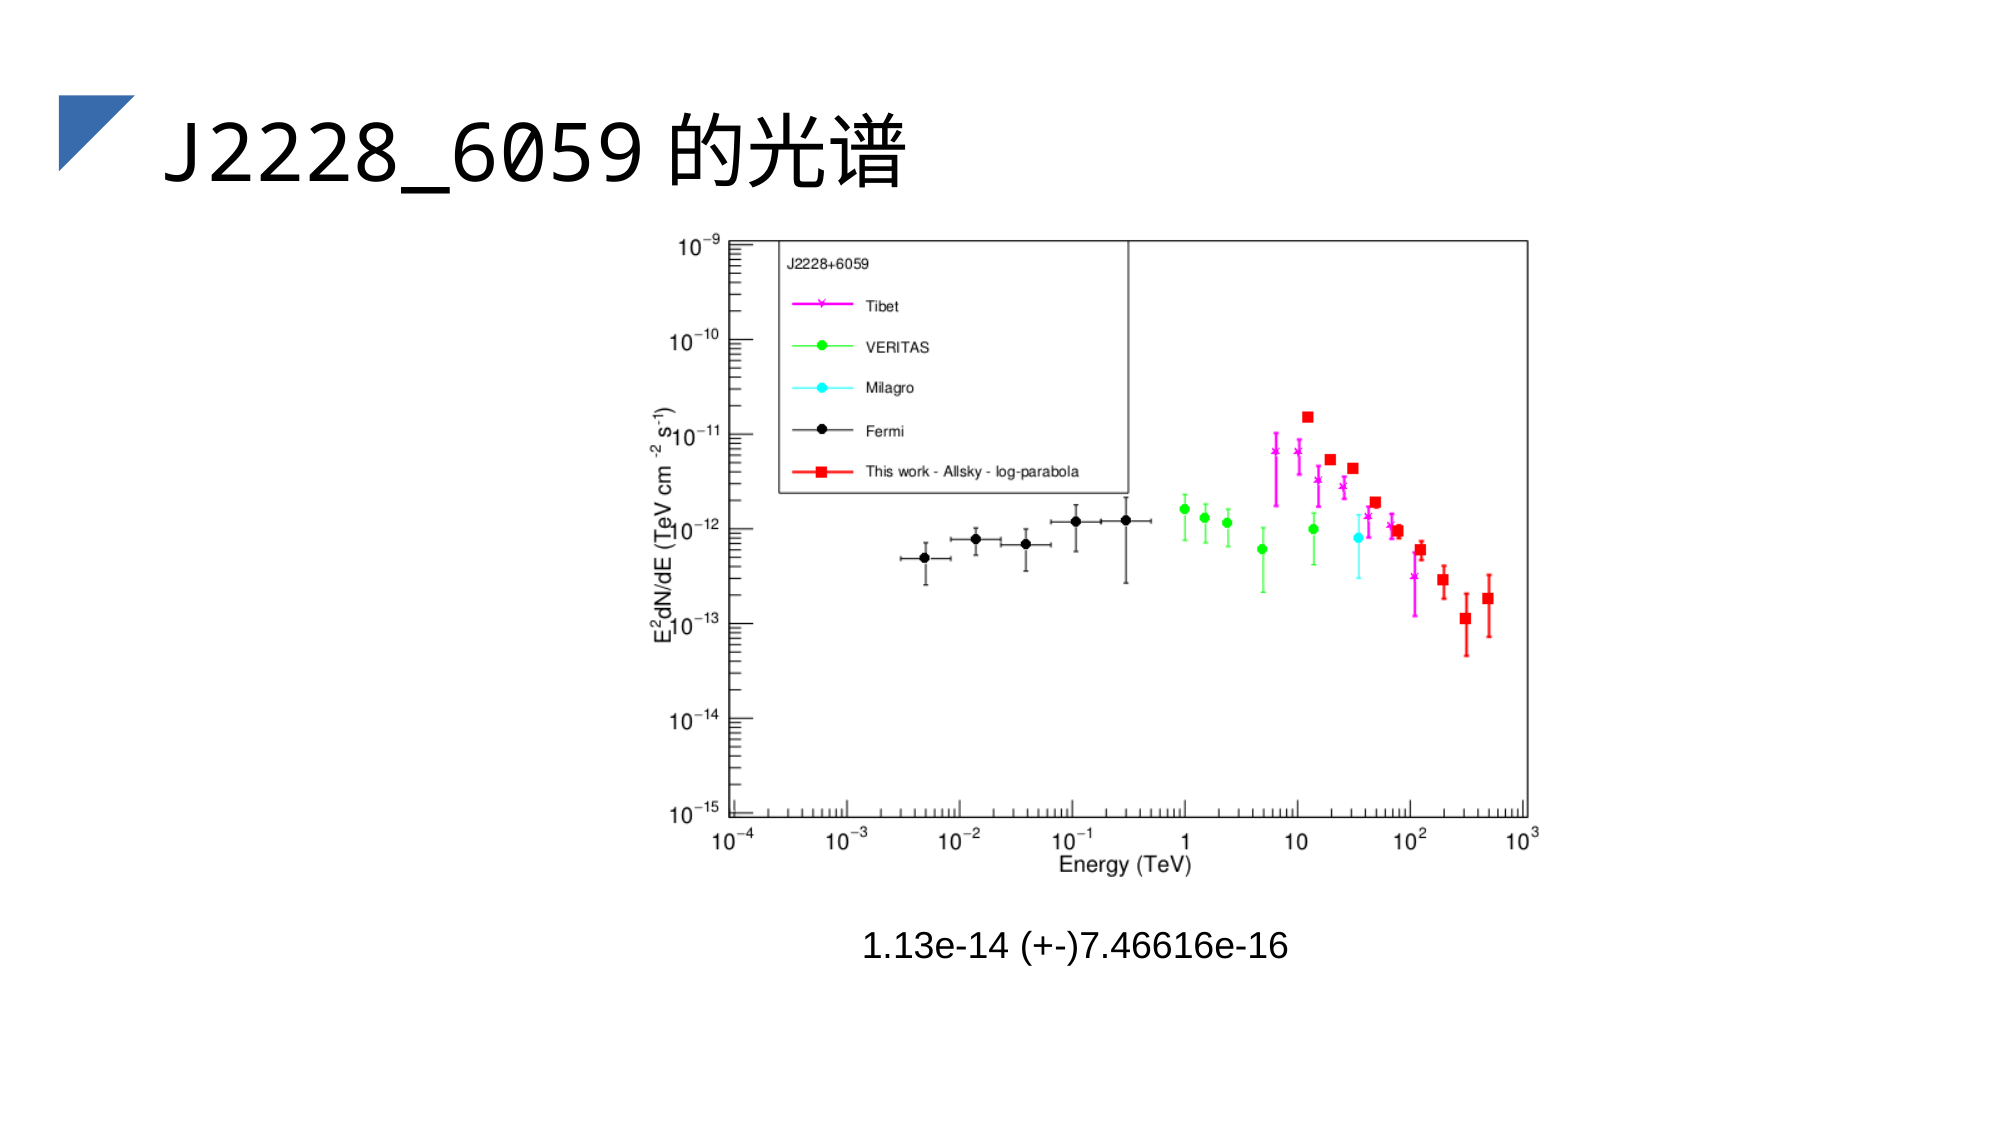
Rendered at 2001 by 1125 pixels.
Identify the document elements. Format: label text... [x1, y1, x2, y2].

picture [639, 200, 1583, 881]
title J2228_6059的光谱 [142, 77, 1400, 202]
